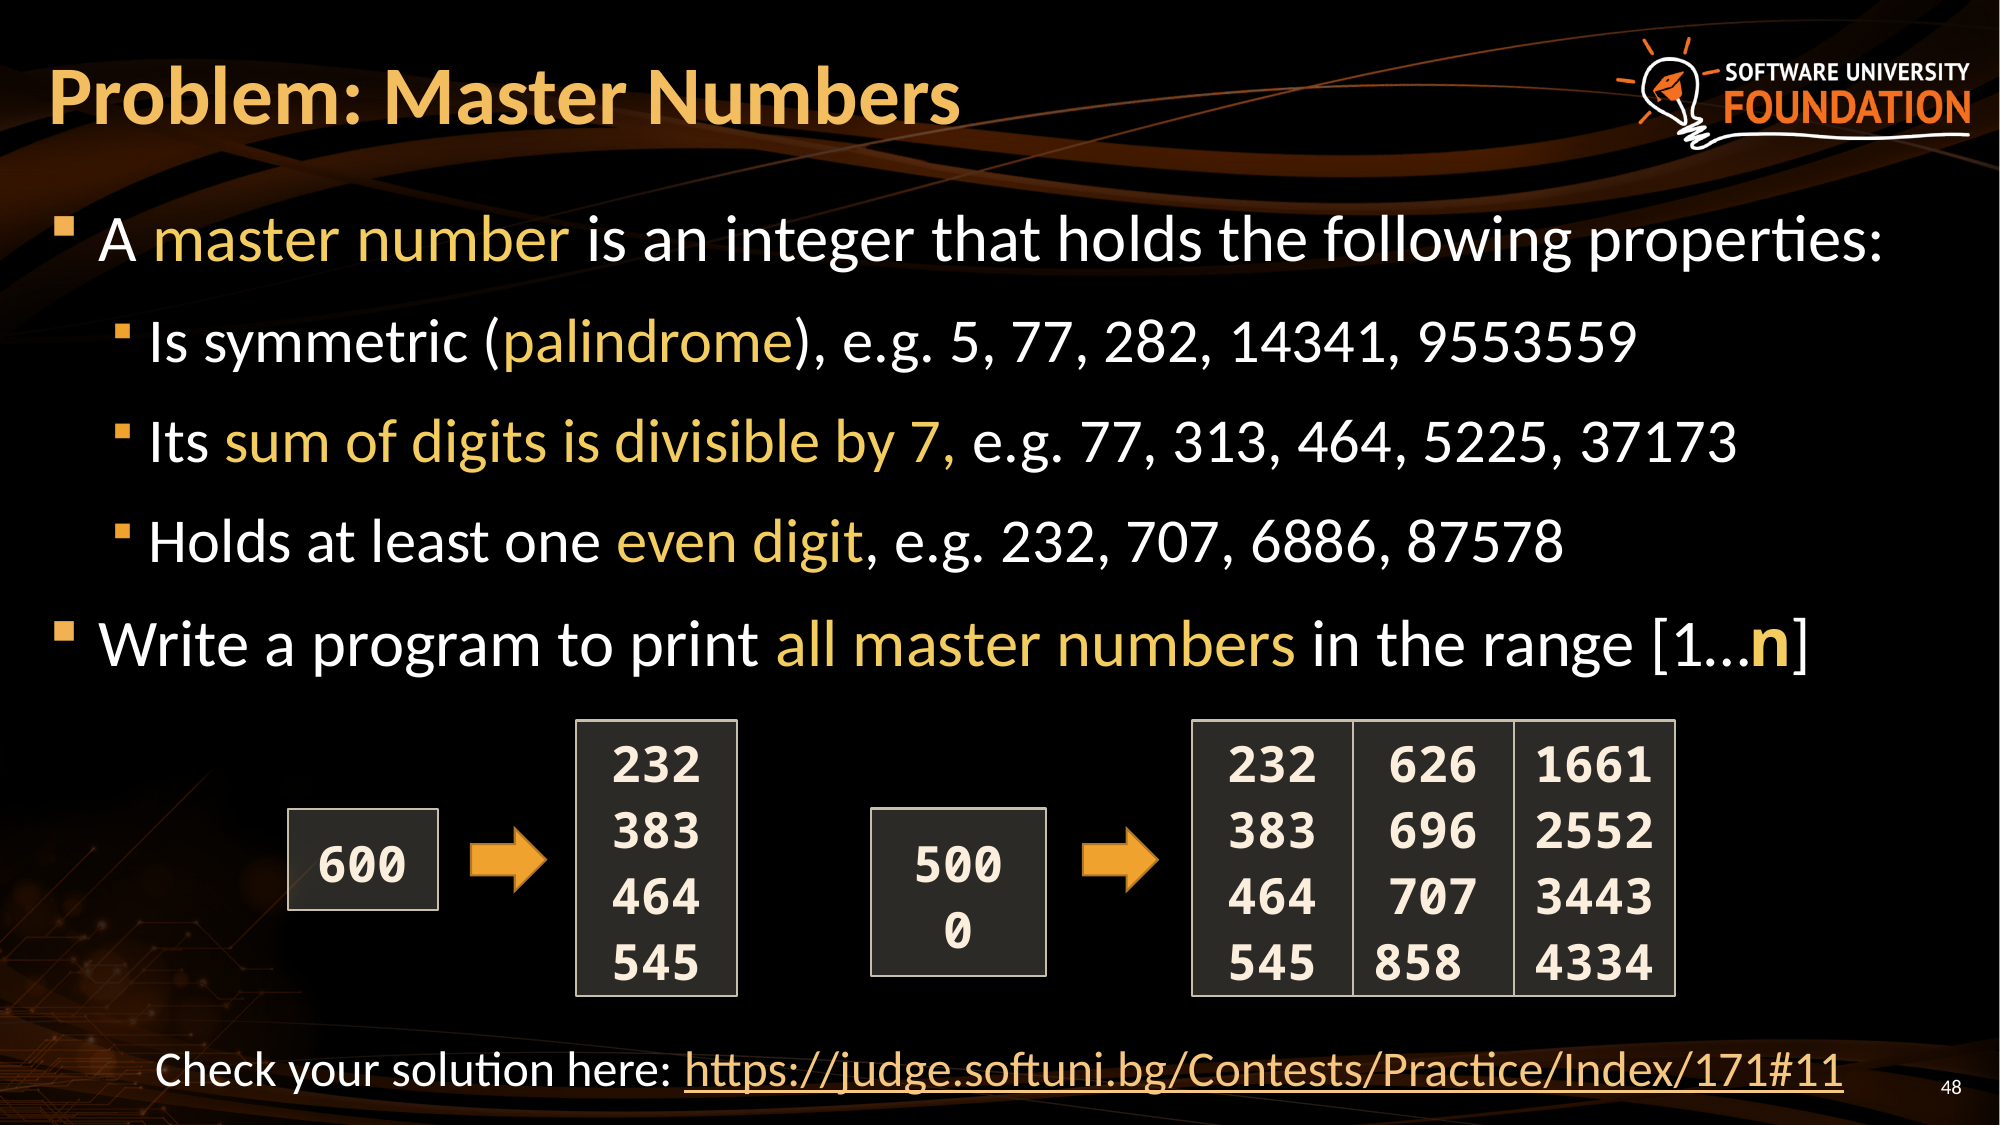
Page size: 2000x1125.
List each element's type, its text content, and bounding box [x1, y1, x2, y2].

text_box [1081, 825, 1160, 894]
text_box Check your solution here: https://judge.softuni.bg/Contests/Practice/Index/171#11 [102, 1029, 1898, 1105]
text_box 5000 [870, 808, 1047, 976]
text_box [469, 825, 548, 894]
text_box 600 [288, 808, 438, 910]
title Problem: Master Numbers [30, 6, 1602, 189]
text_box 626 696 707 858 [1353, 720, 1513, 997]
text_box 1661 2552 3443 4334 [1513, 720, 1675, 997]
list A master number is an integer that holds the following properties: Is symmetric (palindrome), e.g. 5, 77, 282, 14341, 9553559 Its sum of digits is divisible by 7, e.g. 77, 313, 464, 5225, 37173 Holds at least one even digit, e.g. 232, 707, 6886, 87578 Write a program to print all master numbers in the range [1…n] [31, 188, 1968, 1103]
picture [0, 0, 2000, 1125]
text_box 232 383 464 545 [1192, 720, 1353, 997]
text_box 232 383 464 545 [576, 720, 738, 997]
